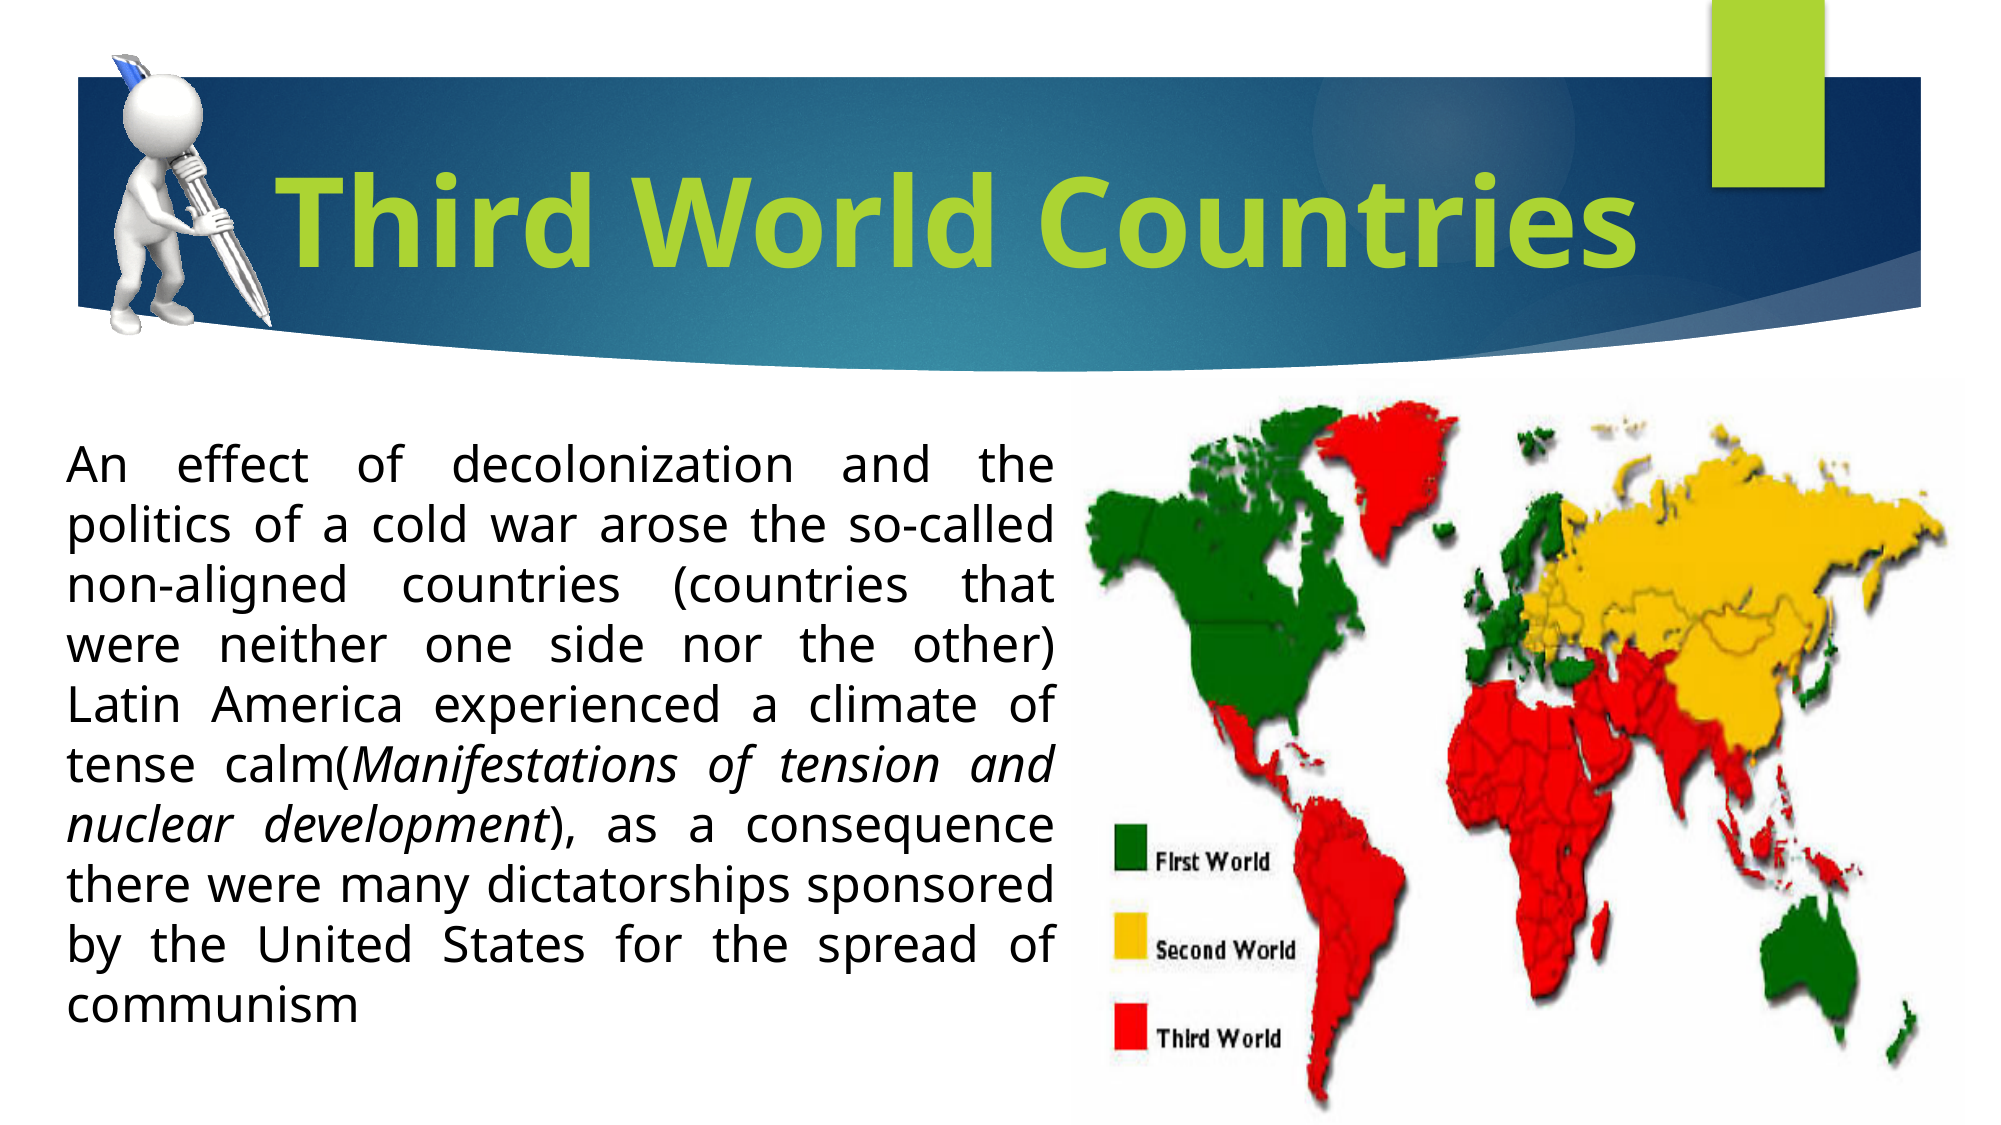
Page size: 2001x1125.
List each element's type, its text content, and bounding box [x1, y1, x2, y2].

text_box An effect of decolonization and the politics of a cold war arose the so-called non-aligned countries (countries that were neither one side nor the other) Latin America experienced a climate of tense calm(Manifestations of tension and nuclear development), as a consequence there were many dictatorships sponsored by the United States for the spread of communism [52, 424, 1065, 1040]
title Third World Countries [323, 159, 1758, 276]
picture [1070, 377, 1965, 1125]
picture [0, 15, 318, 426]
